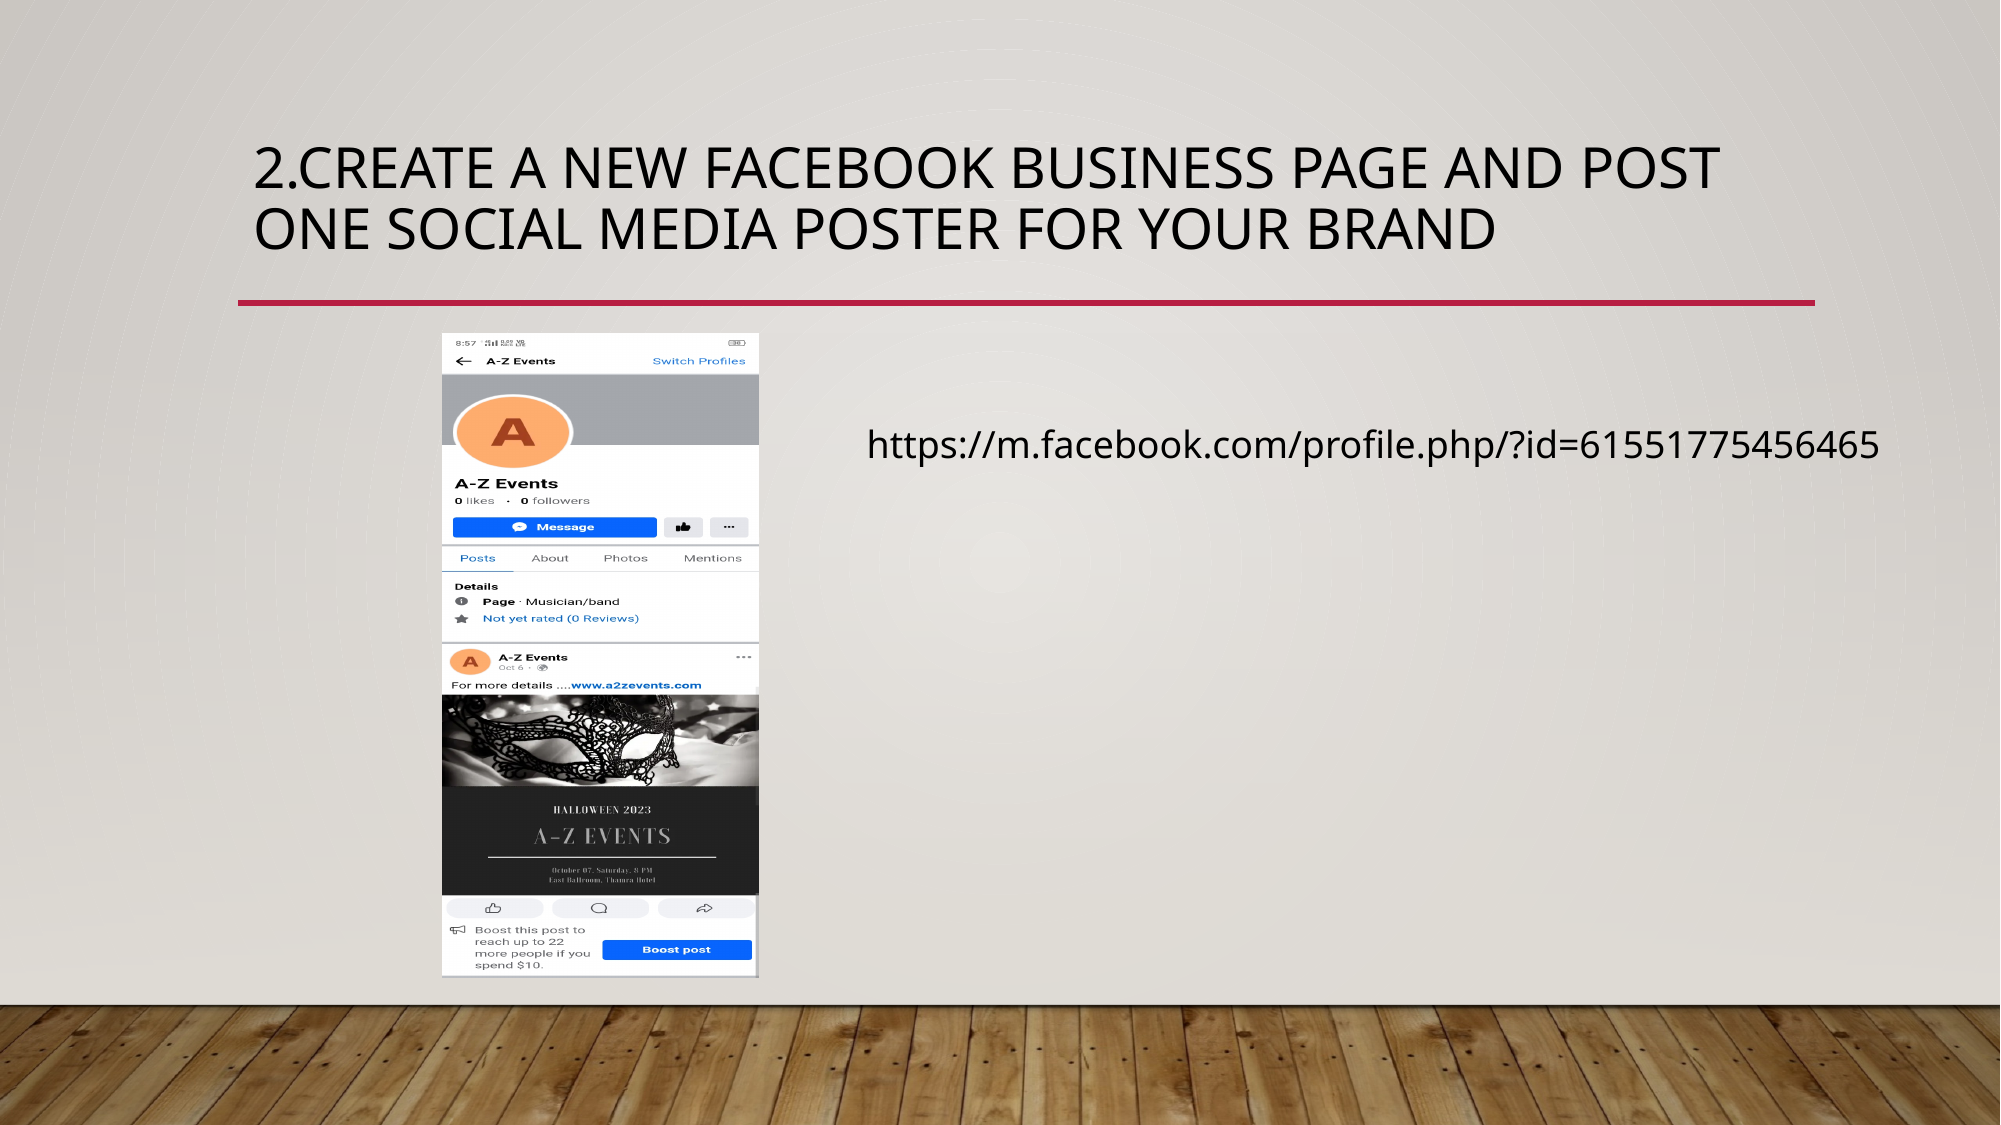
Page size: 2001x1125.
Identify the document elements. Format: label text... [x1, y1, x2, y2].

text_box https://m.facebook.com/profile.php/?id=61551775456465 [851, 413, 1916, 474]
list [442, 333, 759, 978]
title 2.Create a new Facebook business page and post one social media poster for your brand [238, 131, 1814, 305]
picture [0, 1005, 2000, 1125]
